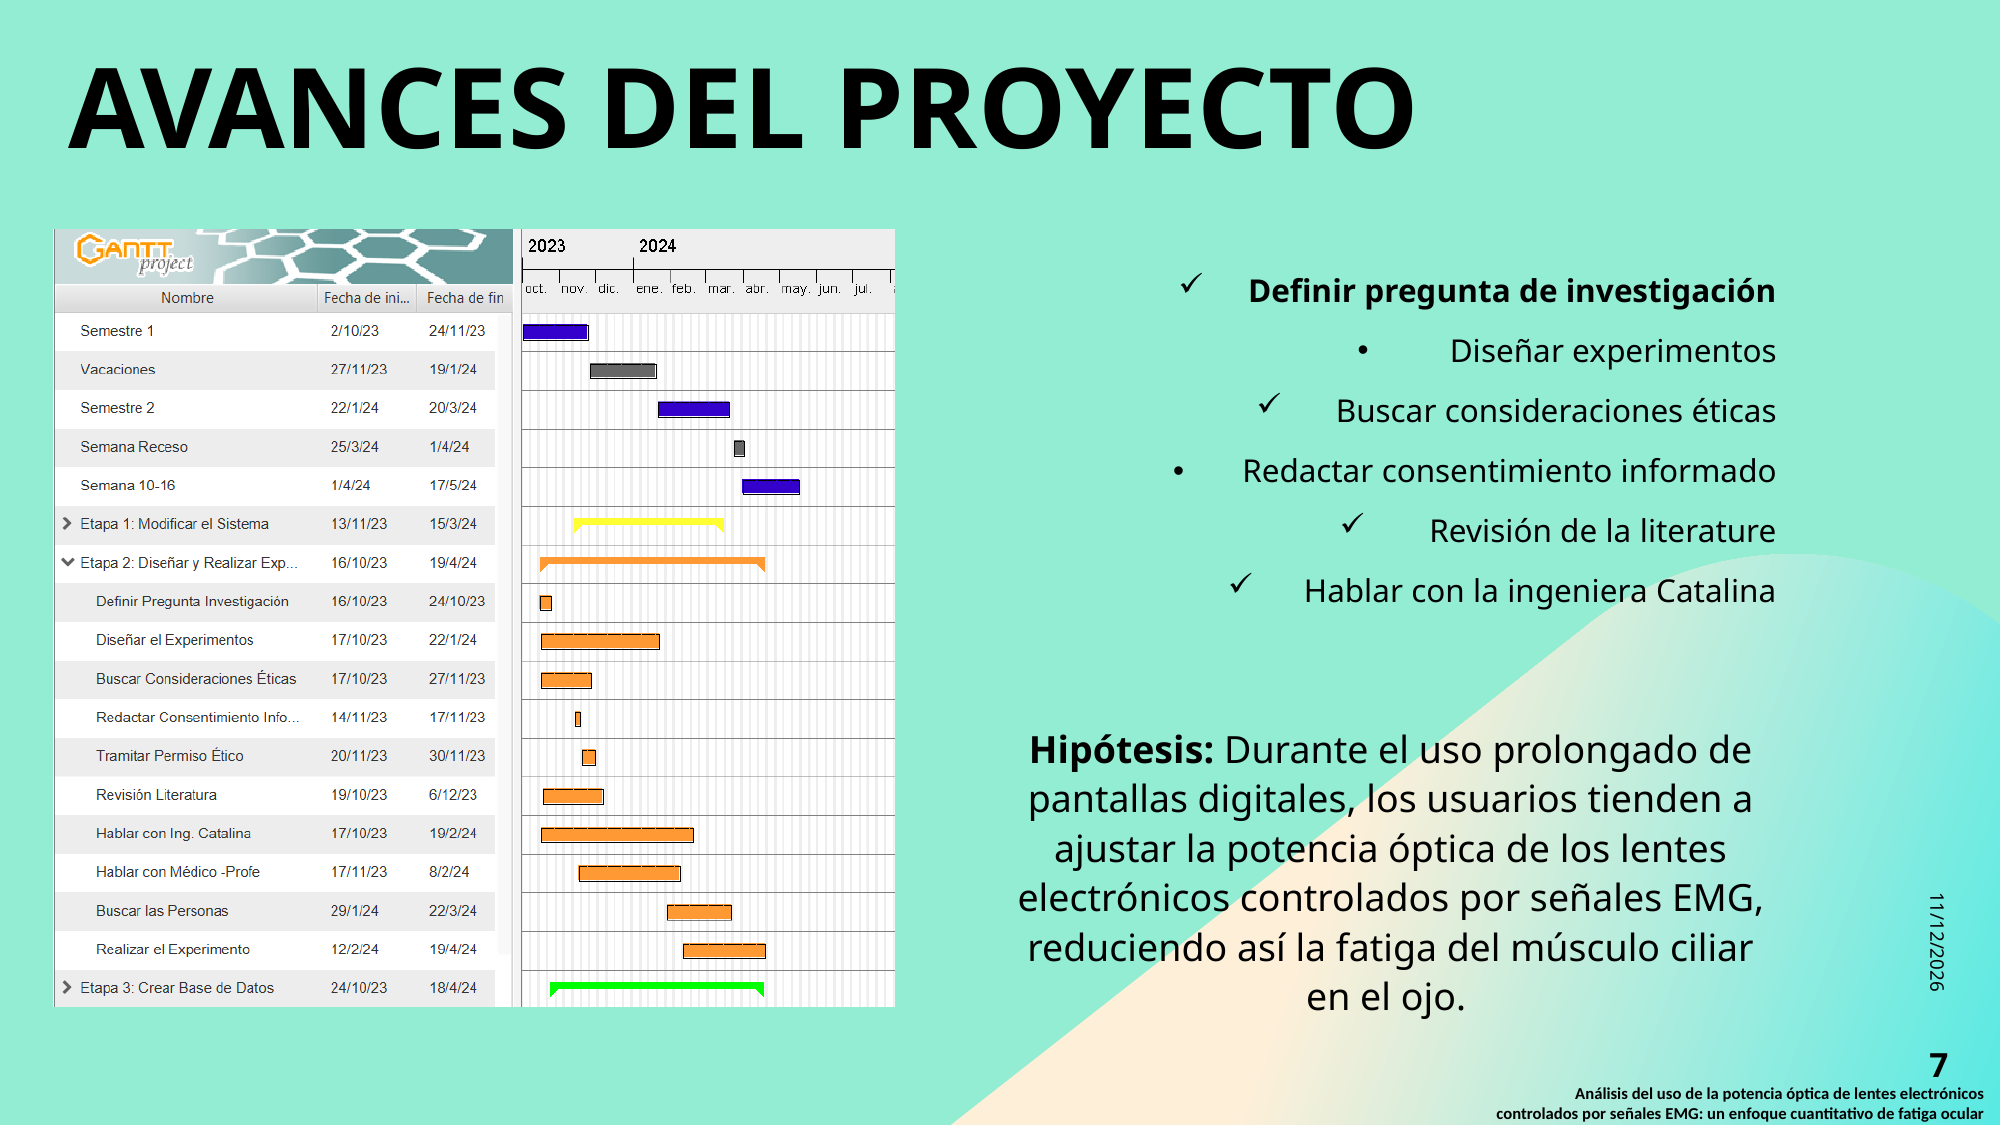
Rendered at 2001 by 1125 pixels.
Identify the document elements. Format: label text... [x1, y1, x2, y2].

picture [52, 229, 895, 1007]
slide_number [1906, 571, 1967, 1008]
text_box Hipótesis: Durante el uso prolongado de pantallas digitales, los usuarios tienden a ajustar la potencia óptica de los lentes electrónicos controlados por señales EMG, reduciendo así la fatiga del músculo ciliar en el ojo. [999, 713, 1782, 1097]
title AVANCES DEL PROYECTO [53, 28, 1619, 179]
footer Análisis del uso de la potencia óptica de lentes electrónicos controlados por señales EMG: un enfoque cuantitativo de fatiga ocular [1477, 1066, 2000, 1125]
subtitle Definir pregunta de investigación Diseñar experimentos Buscar consideraciones éticas Redactar consentimiento informado Revisión de la literature Hablar con la ingeniera Catalina [1090, 259, 1792, 619]
slide_number 7 [1862, 1036, 1964, 1066]
